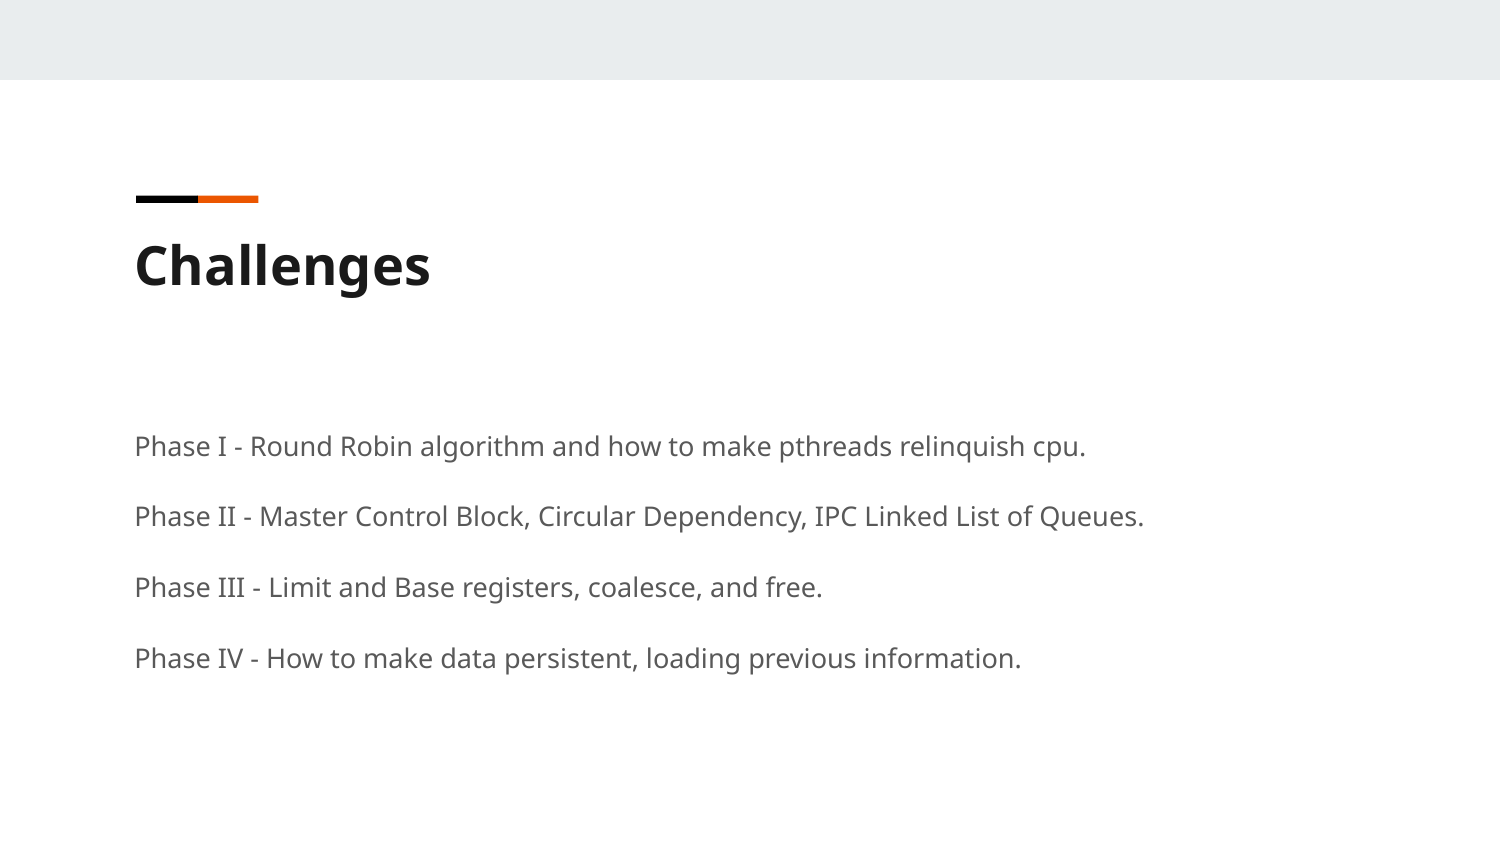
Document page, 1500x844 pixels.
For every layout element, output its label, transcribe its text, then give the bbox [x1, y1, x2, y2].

text_box Phase I - Round Robin algorithm and how to make pthreads relinquish cpu. Phase II - Master Control Block, Circular Dependency, IPC Linked List of Queues. Phase III - Limit and Base registers, coalesce, and free. Phase IV - How to make data persistent, loading previous information. [119, 340, 1381, 712]
text_box Challenges [119, 216, 1381, 304]
